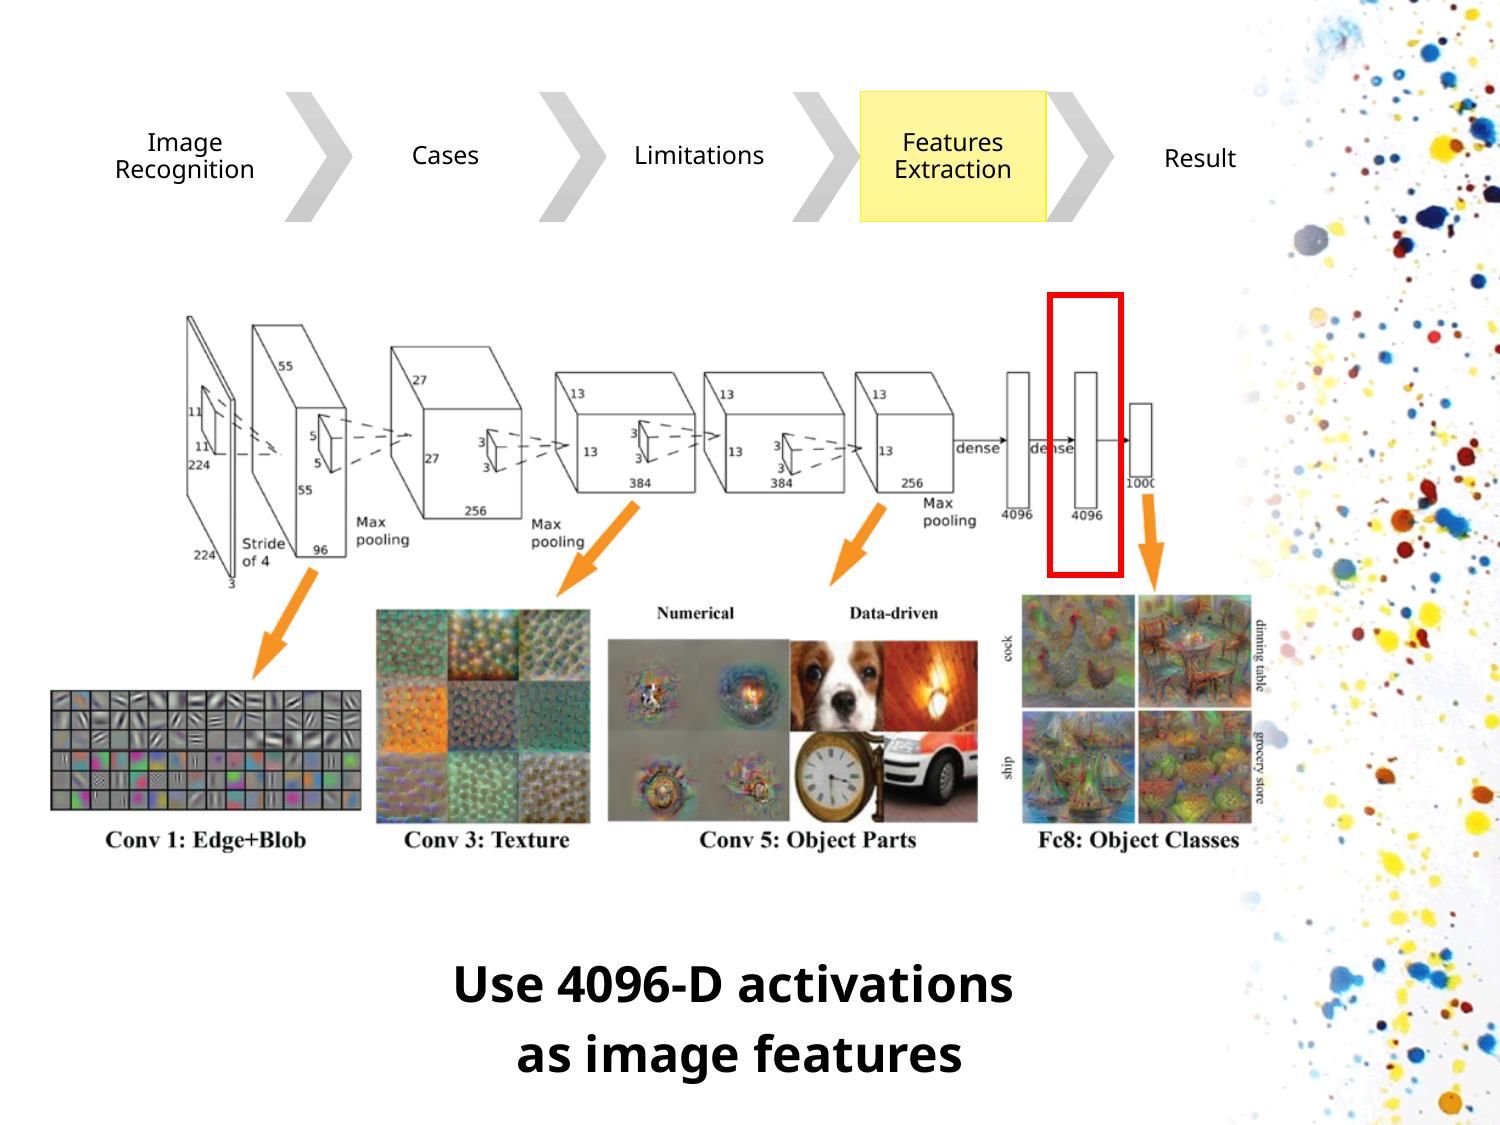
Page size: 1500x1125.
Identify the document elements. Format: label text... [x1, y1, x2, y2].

list Use 4096-D activations as image features [23, 944, 1458, 1109]
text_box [0, 58, 1369, 247]
picture [0, 0, 1500, 1125]
